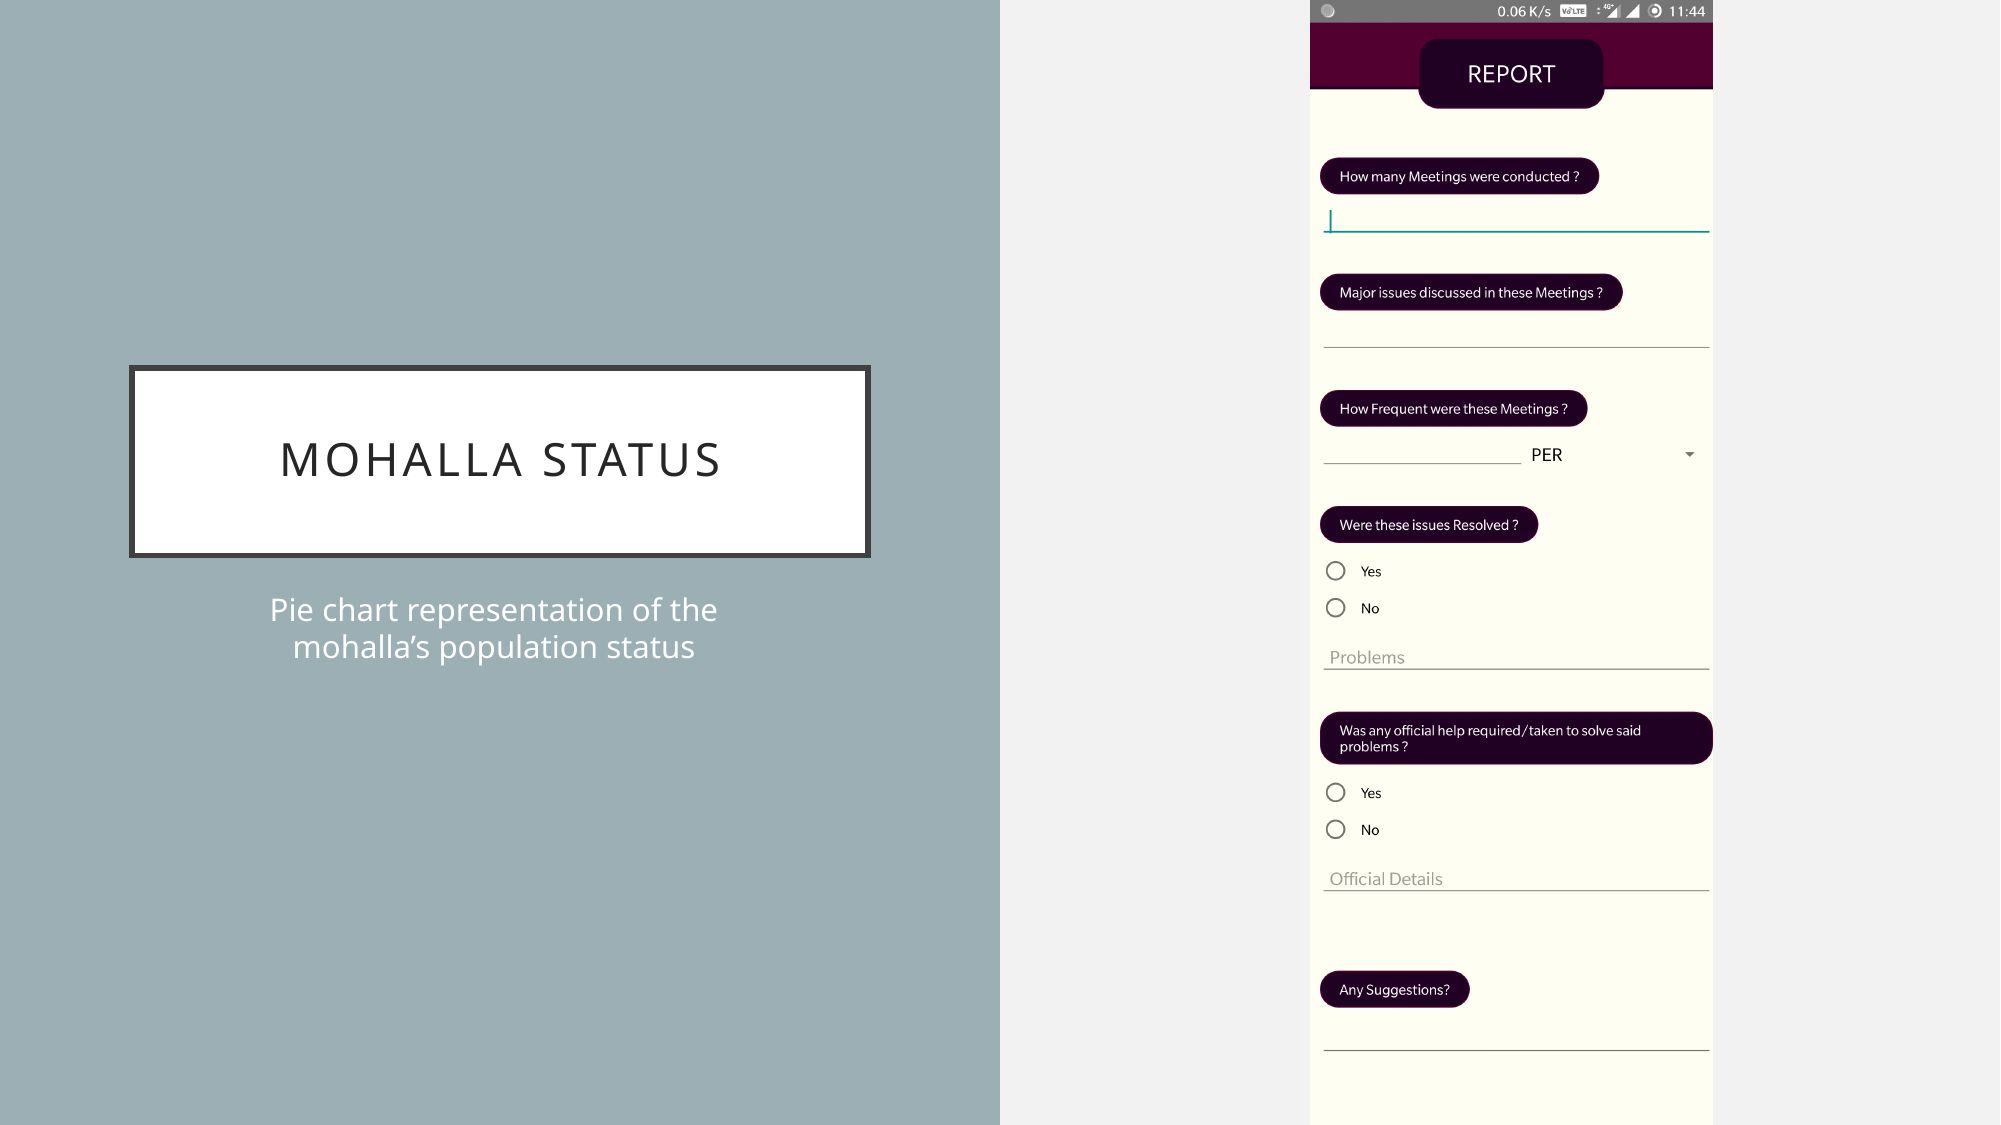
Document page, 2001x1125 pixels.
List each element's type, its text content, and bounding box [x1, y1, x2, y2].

title Mohalla status [129, 365, 871, 558]
picture [1310, 0, 1713, 1125]
list Pie chart representation of the mohalla’s population status [183, 582, 806, 943]
